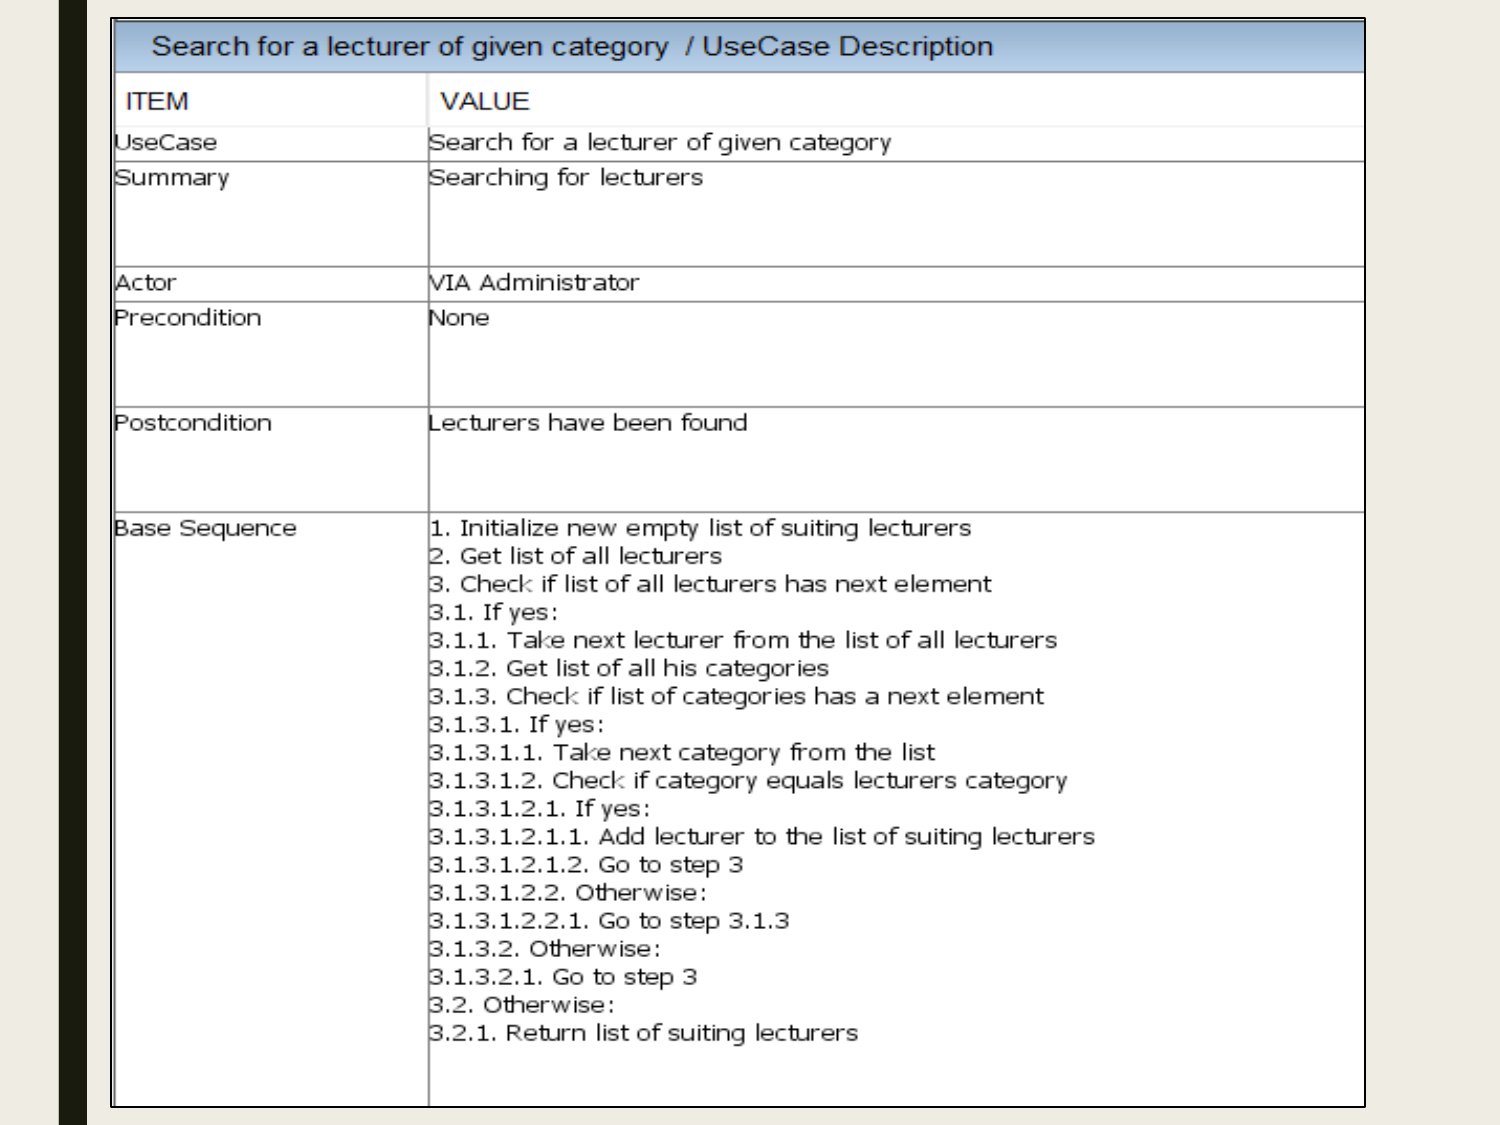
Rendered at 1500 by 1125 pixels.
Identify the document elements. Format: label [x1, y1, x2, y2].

picture [112, 19, 1365, 1106]
